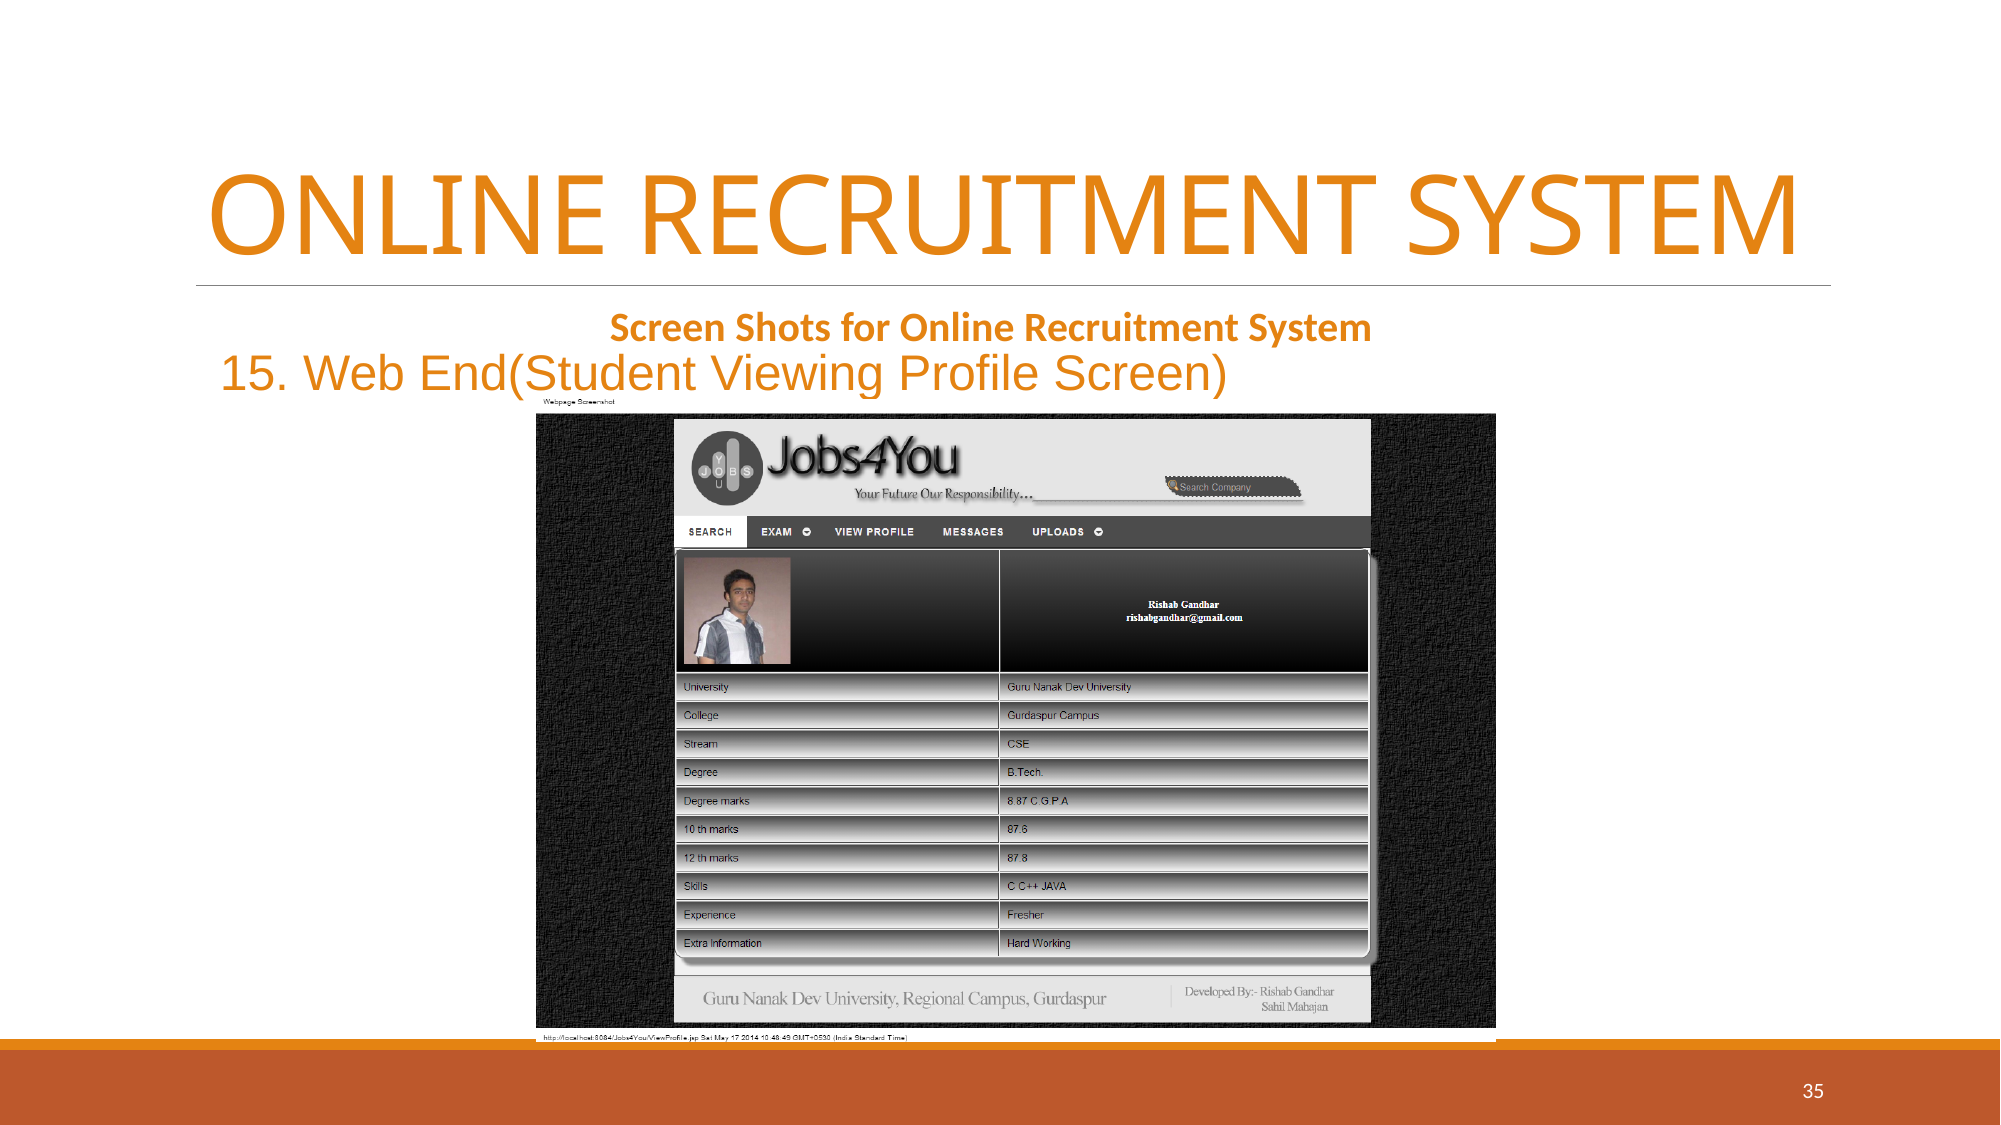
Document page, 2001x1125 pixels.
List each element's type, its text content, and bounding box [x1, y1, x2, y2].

title ONLINE RECRUITMENT SYSTEM [180, 47, 1830, 285]
text_box 15. Web End(Student Viewing Profile Screen) [205, 333, 1244, 409]
slide_number 35 [1624, 1059, 1840, 1120]
text_box Screen Shots for Online Recruitment System [251, 292, 1732, 358]
picture [536, 399, 1496, 1042]
